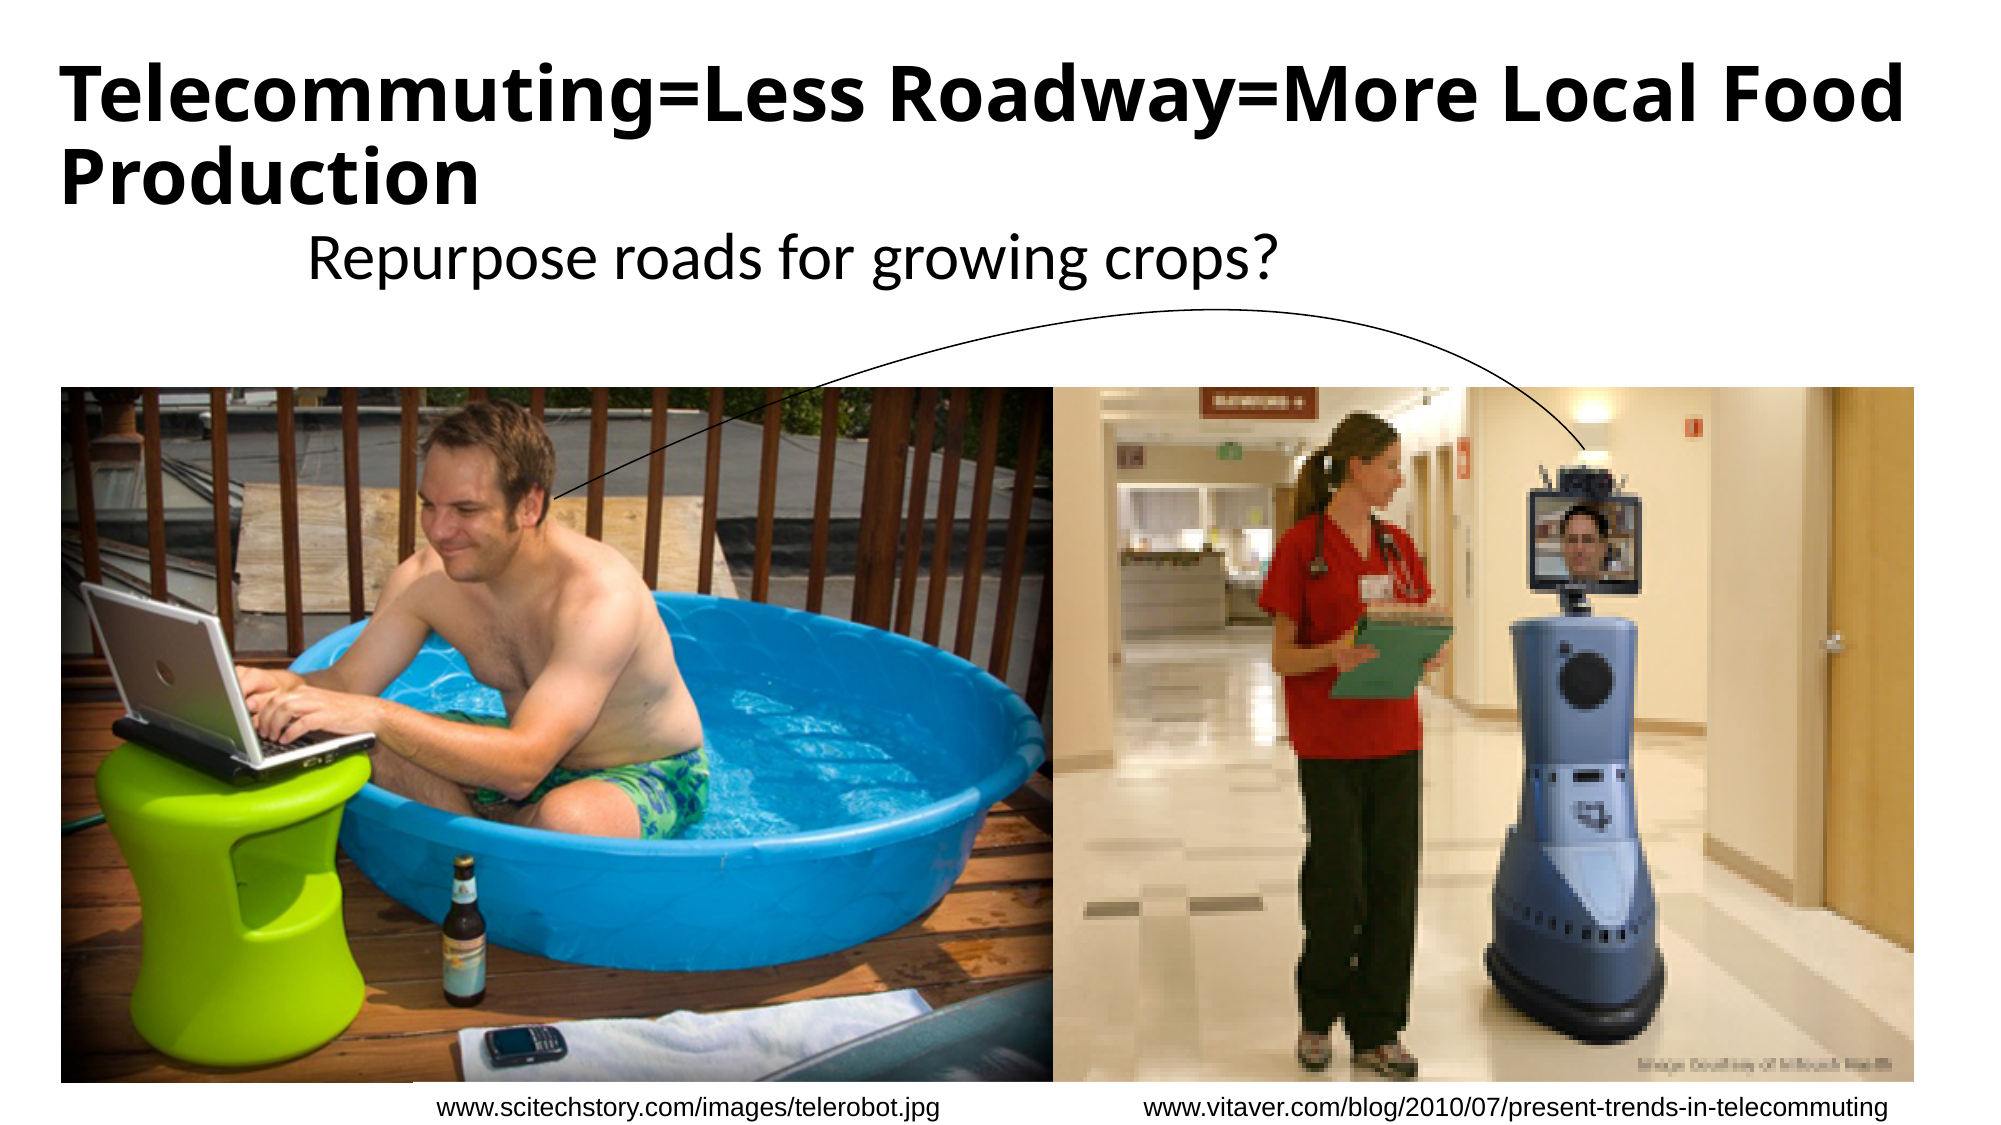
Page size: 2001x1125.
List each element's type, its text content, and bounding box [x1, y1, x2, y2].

text_box [817, 309, 1515, 387]
picture [61, 387, 1914, 1083]
list Repurpose roads for growing crops? [276, 214, 1750, 387]
text_box www.scitechstory.com/images/telerobot.jpg www.vitaver.com/blog/2010/07/present-trends-in-telecommuting [413, 1082, 1914, 1125]
title Telecommuting=Less Roadway=More Local Food Production [43, 44, 1956, 233]
